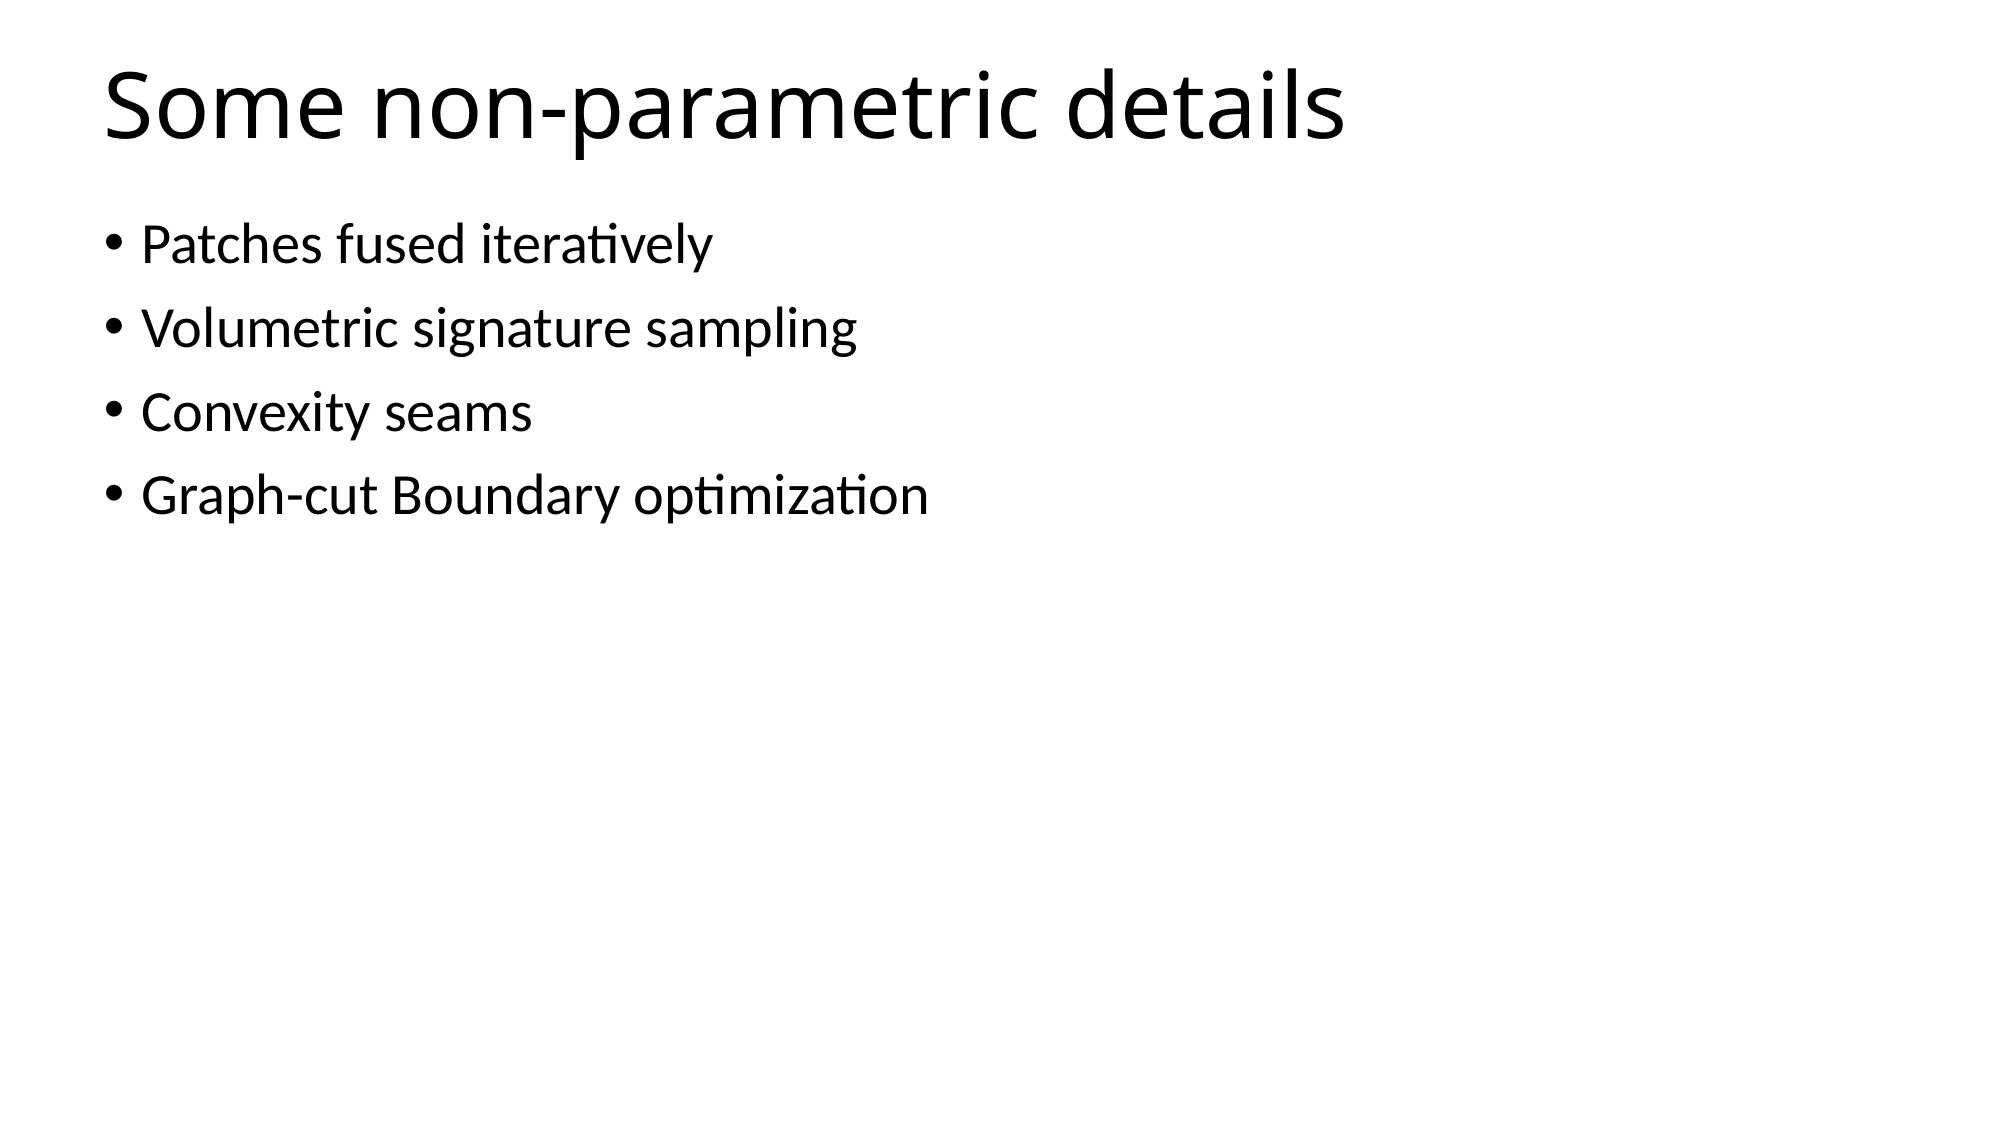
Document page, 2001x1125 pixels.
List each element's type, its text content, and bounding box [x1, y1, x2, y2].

title Some non-parametric details [88, 0, 1814, 218]
